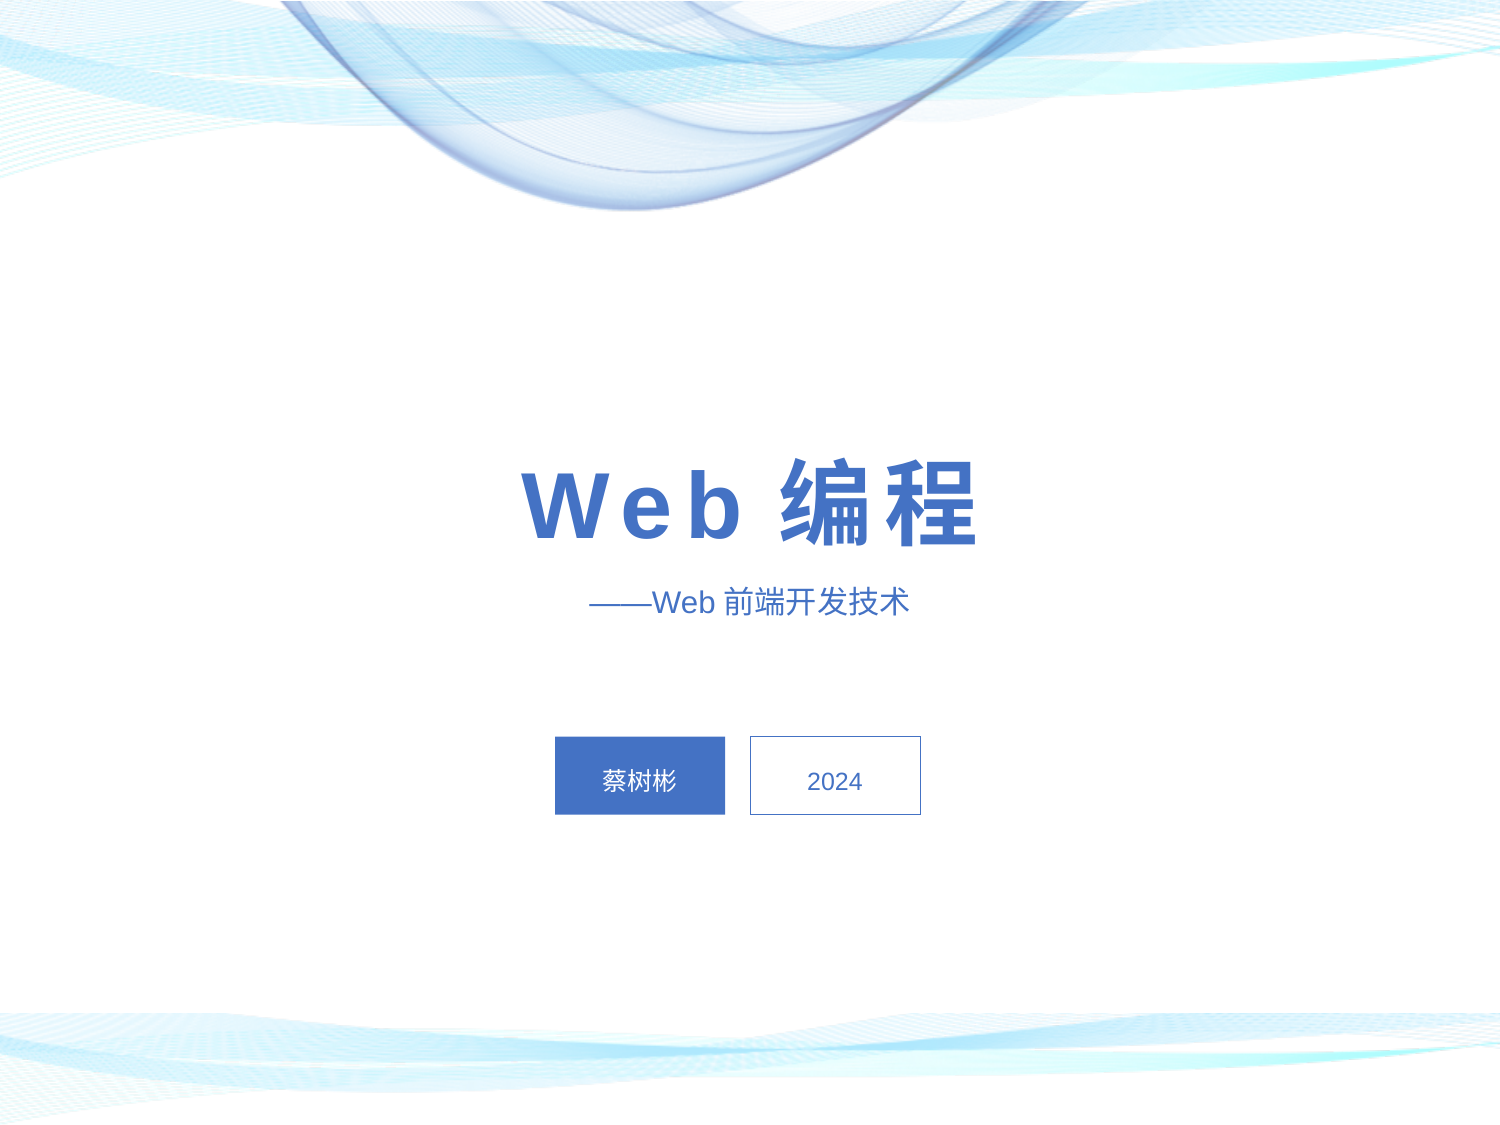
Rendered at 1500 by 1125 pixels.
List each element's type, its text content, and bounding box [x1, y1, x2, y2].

picture [0, 1013, 1500, 1125]
list 蔡树彬 [555, 736, 726, 815]
subtitle ——Web前端开发技术 [272, 574, 1228, 656]
text_box 2024 [750, 736, 921, 815]
title Web编程 [272, 376, 1228, 565]
picture [0, 0, 1500, 336]
